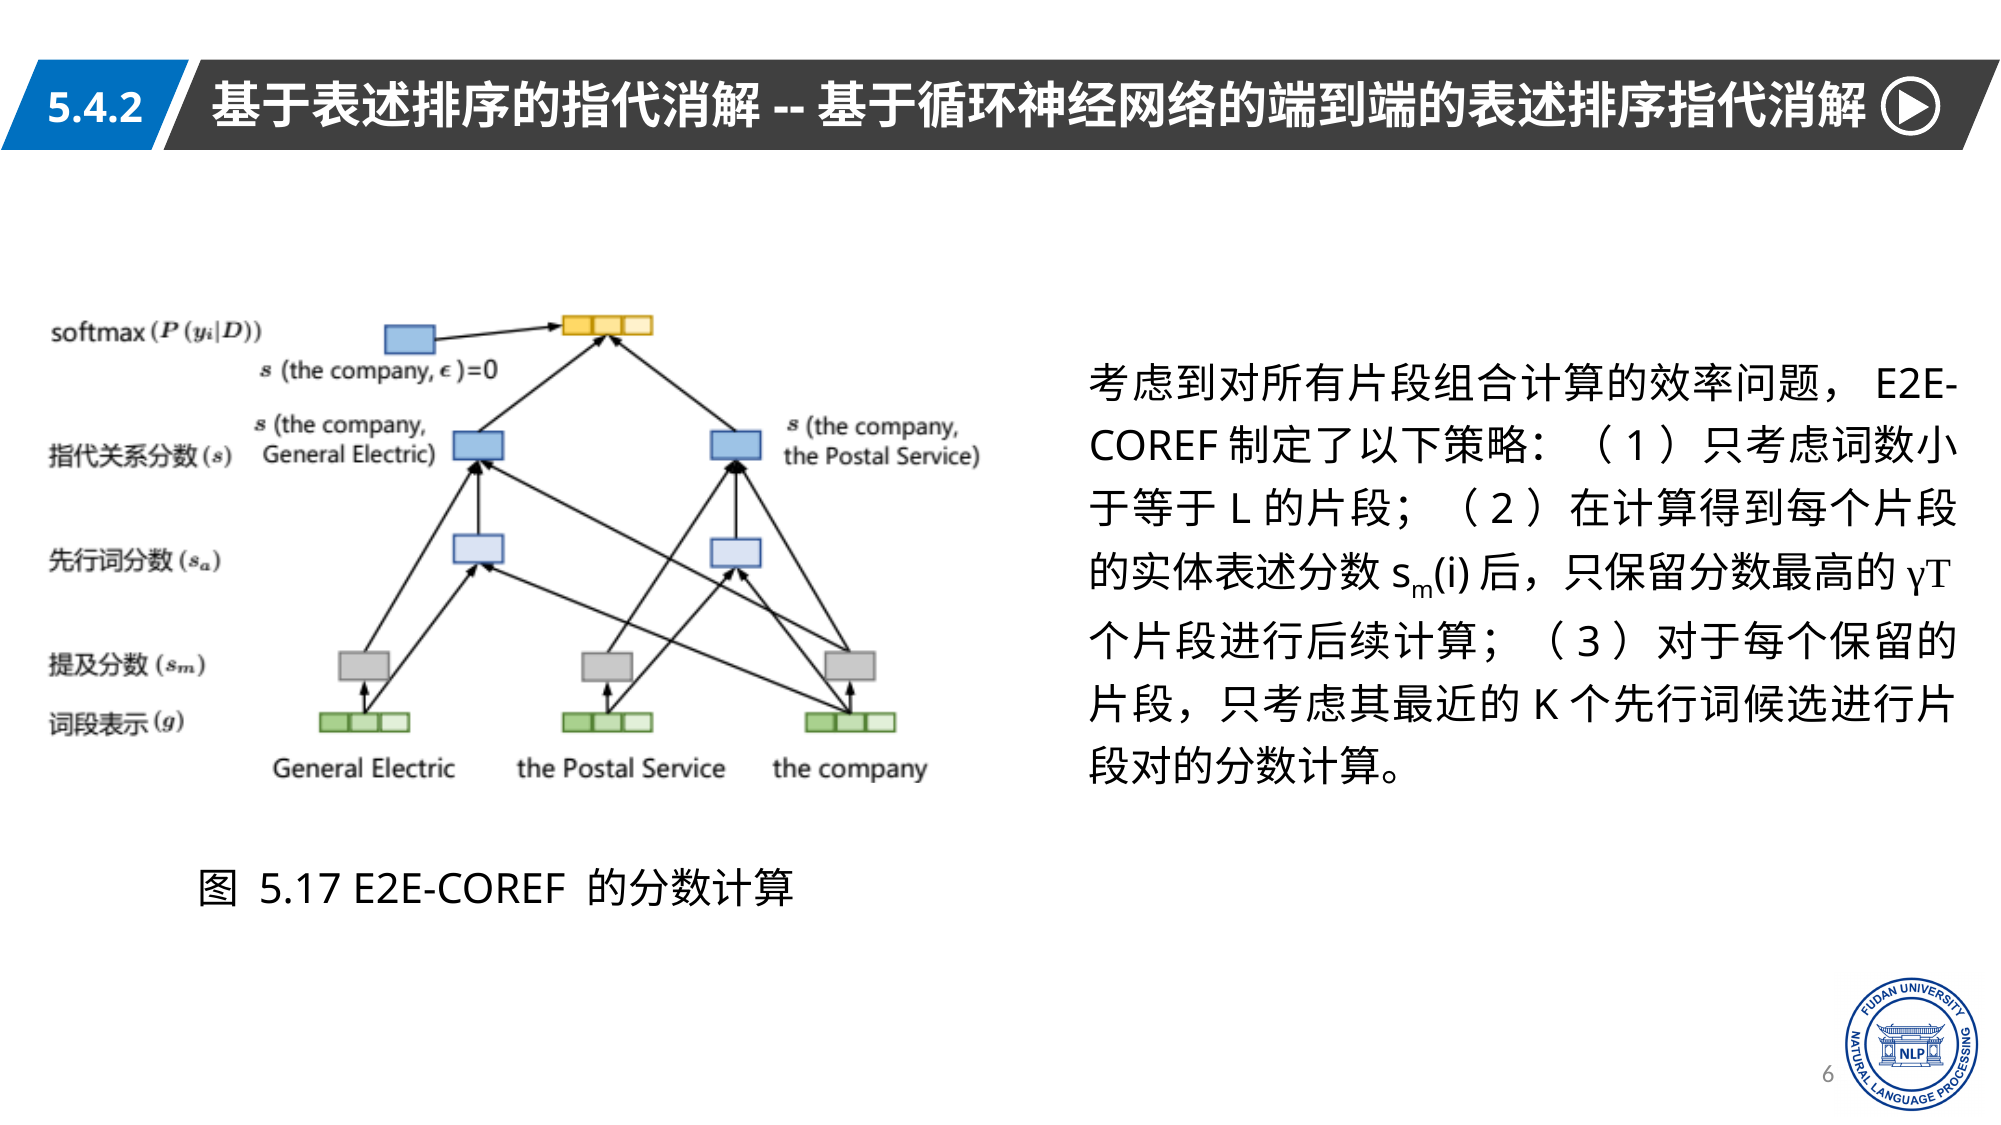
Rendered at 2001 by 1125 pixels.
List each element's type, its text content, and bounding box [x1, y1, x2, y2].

text_box 考虑到对所有片段组合计算的效率问题，E2E-COREF制定了以下策略：（1）只考虑词数小于等于L的片段；（2）在计算得到每个片段的实体表述分数sm(i)后，只保留分数最高的γT个片段进行后续计算；（3）对于每个保留的片段，只考虑其最近的K个先行词候选进行片段对的分数计算。 [1074, 336, 1974, 798]
slide_number 62 [1412, 1042, 1863, 1103]
text_box 基于表述排序的指代消解--基于循环神经网络的端到端的表述排序指代消解 [196, 66, 1930, 142]
picture [26, 294, 1006, 784]
text_box 图 5.17 E2E-COREF 的分数计算 [94, 854, 899, 920]
picture [1834, 972, 1985, 1117]
text_box [32, 59, 189, 120]
text_box [163, 59, 2000, 150]
text_box 5.4.2 [26, 73, 164, 138]
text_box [1883, 78, 1939, 134]
text_box [1, 89, 157, 150]
